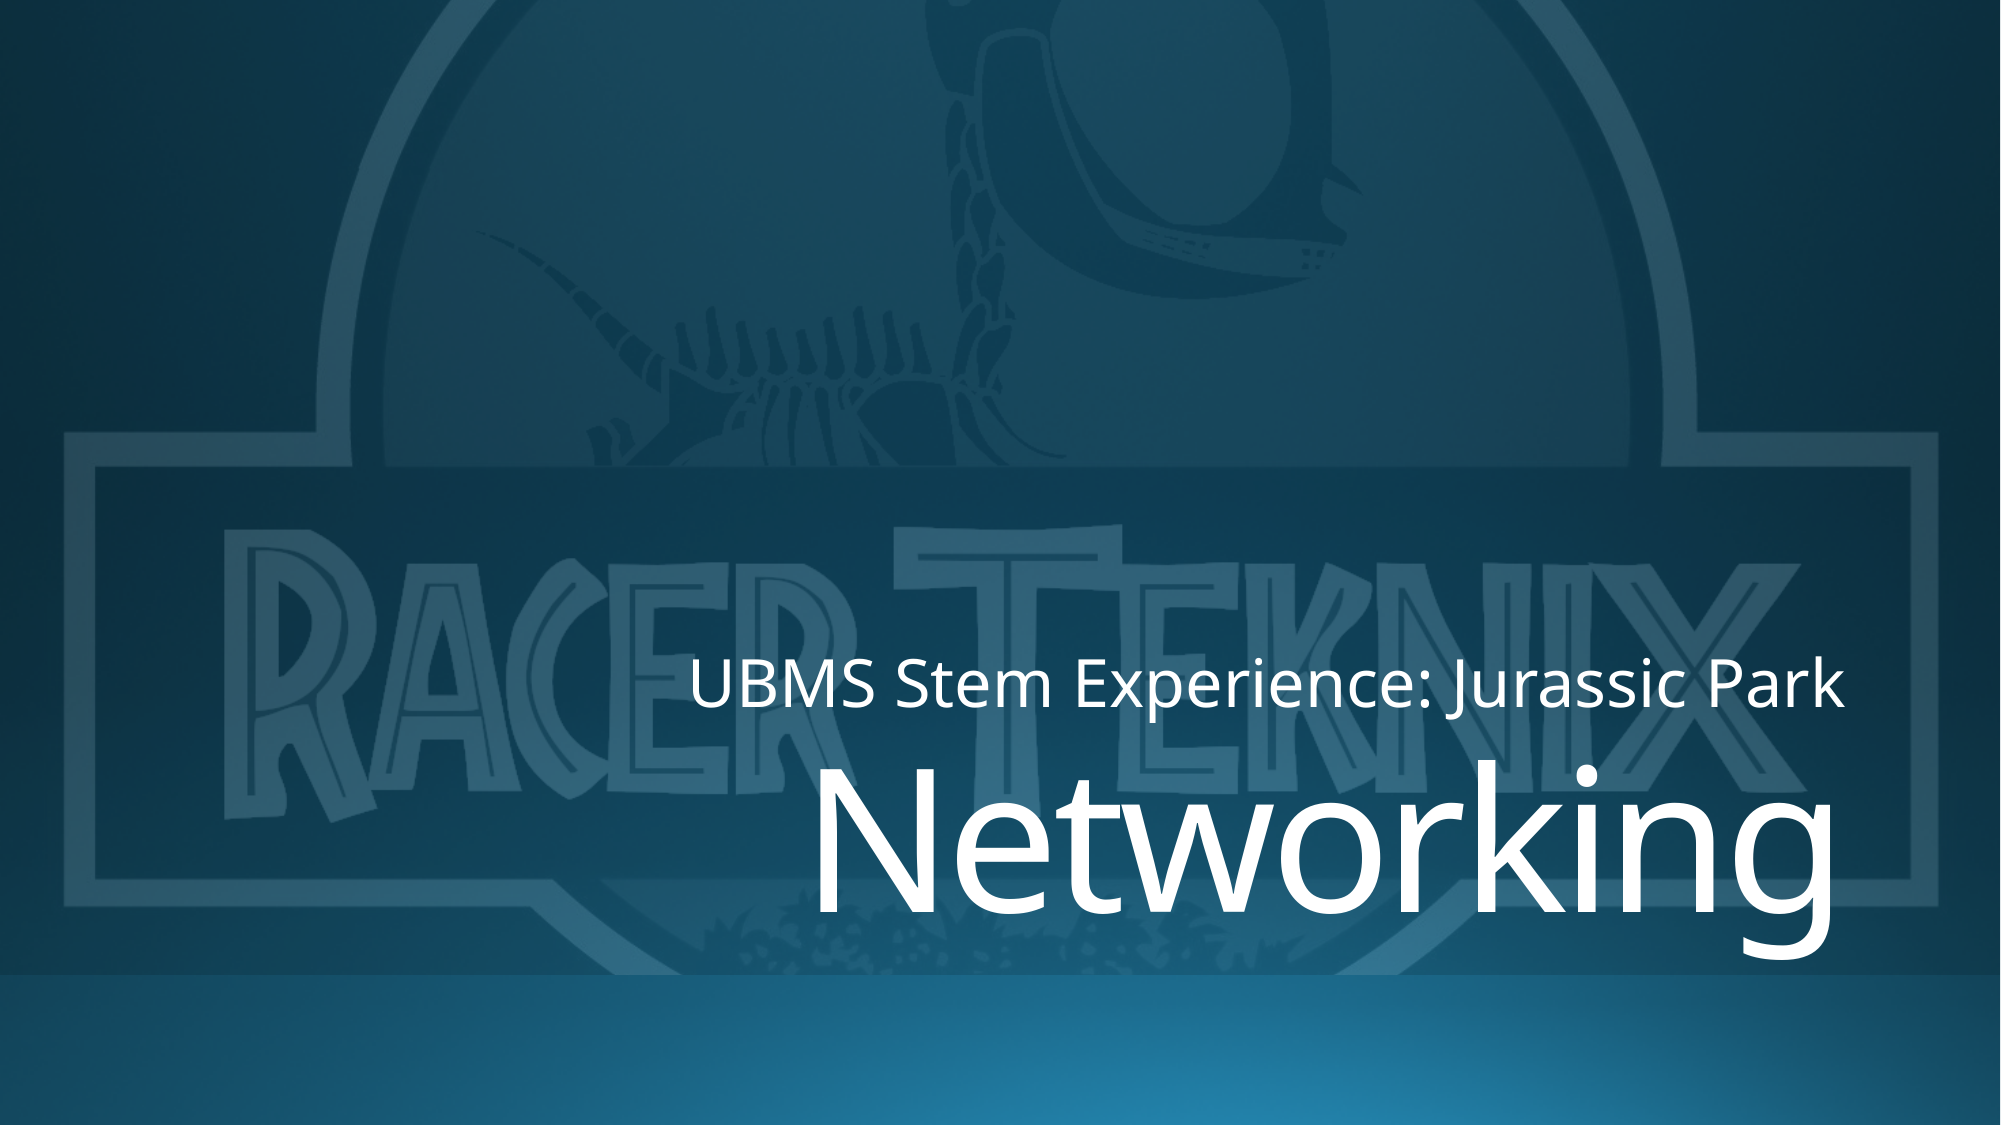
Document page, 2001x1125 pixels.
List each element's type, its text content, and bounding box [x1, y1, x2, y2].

picture [0, 0, 2001, 1125]
title Networking [362, 732, 1863, 1002]
subtitle UBMS Stem Experience: Jurassic Park [362, 606, 1863, 730]
